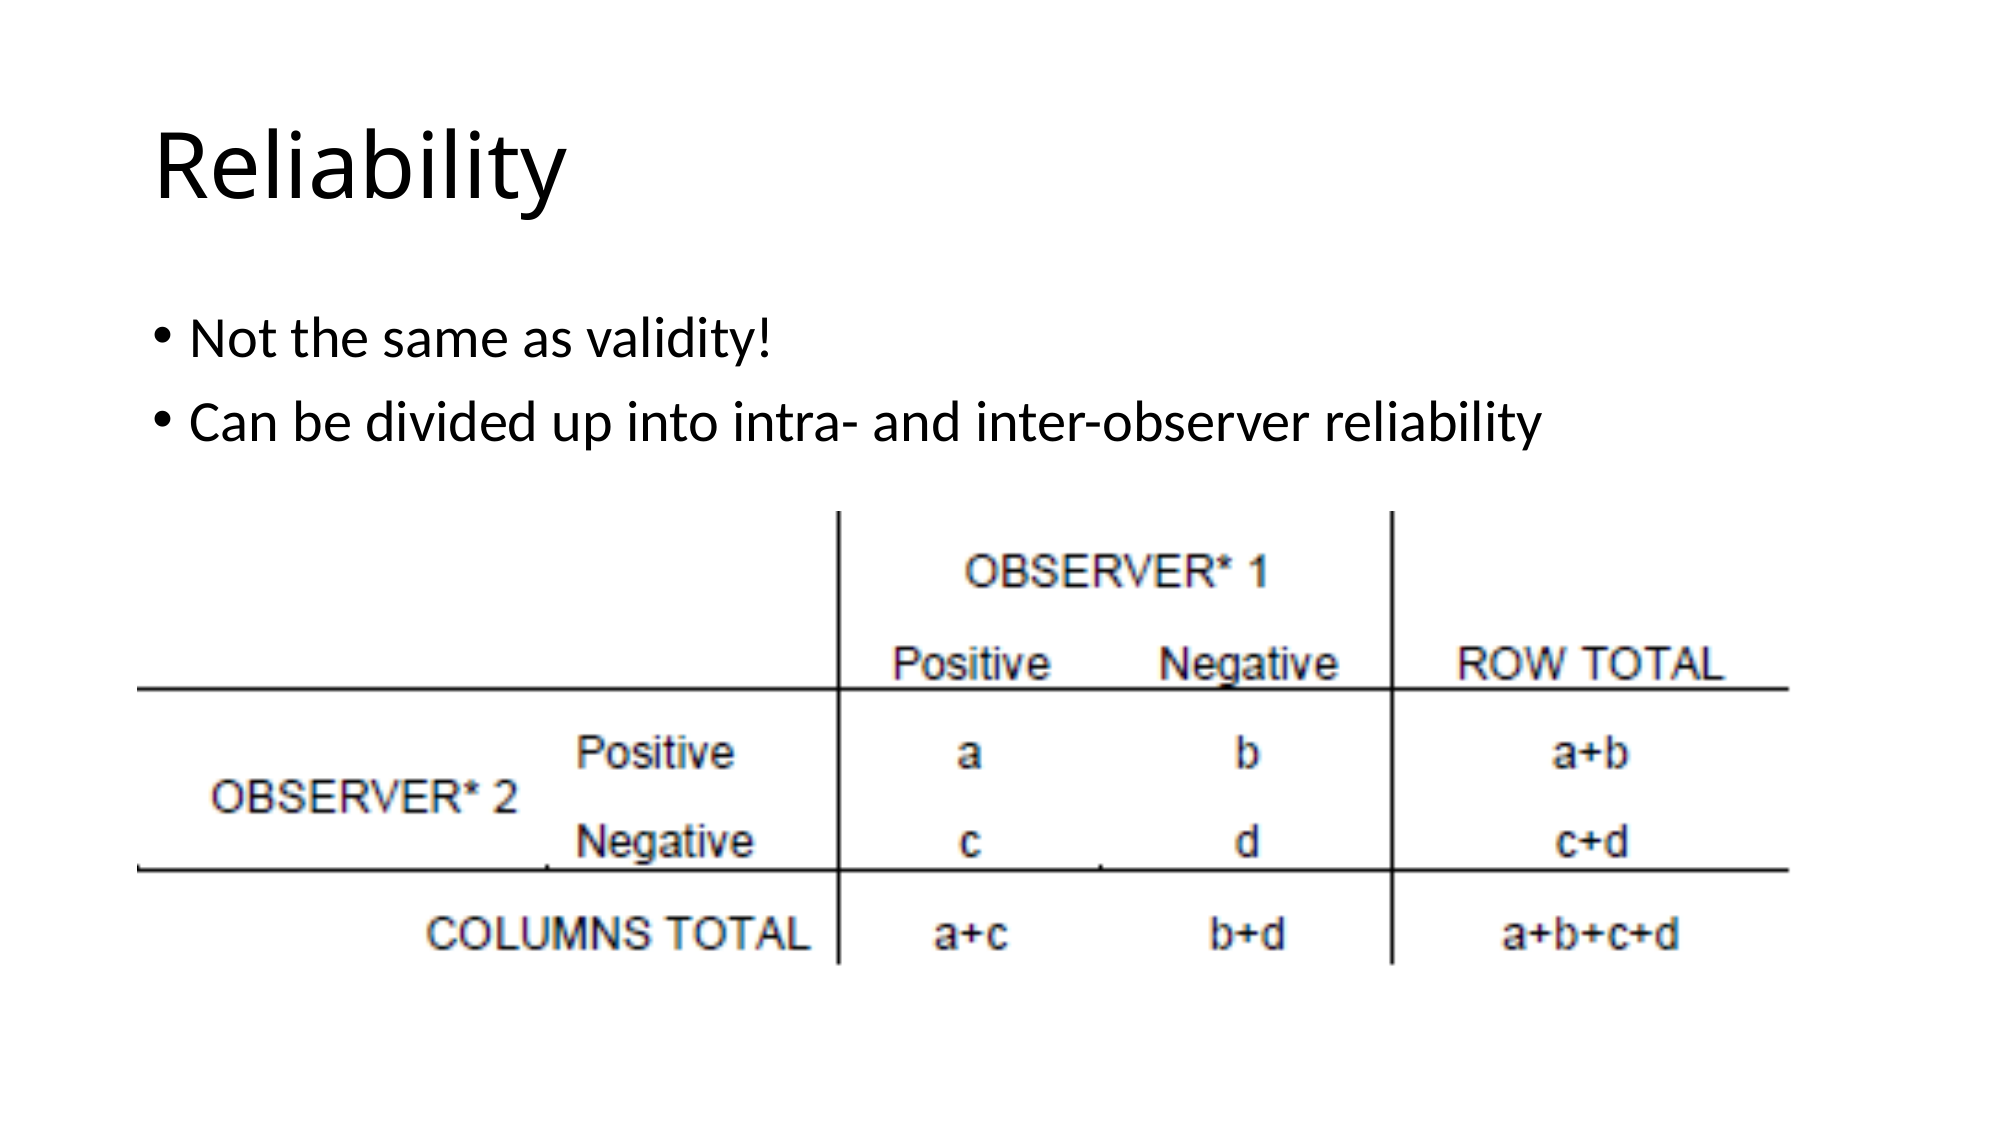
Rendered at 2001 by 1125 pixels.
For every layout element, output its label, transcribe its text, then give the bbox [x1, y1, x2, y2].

picture [137, 511, 1816, 1025]
title Reliability [137, 59, 1863, 278]
list Not the same as validity! Can be divided up into intra- and inter-observer reliability [137, 299, 1863, 1014]
